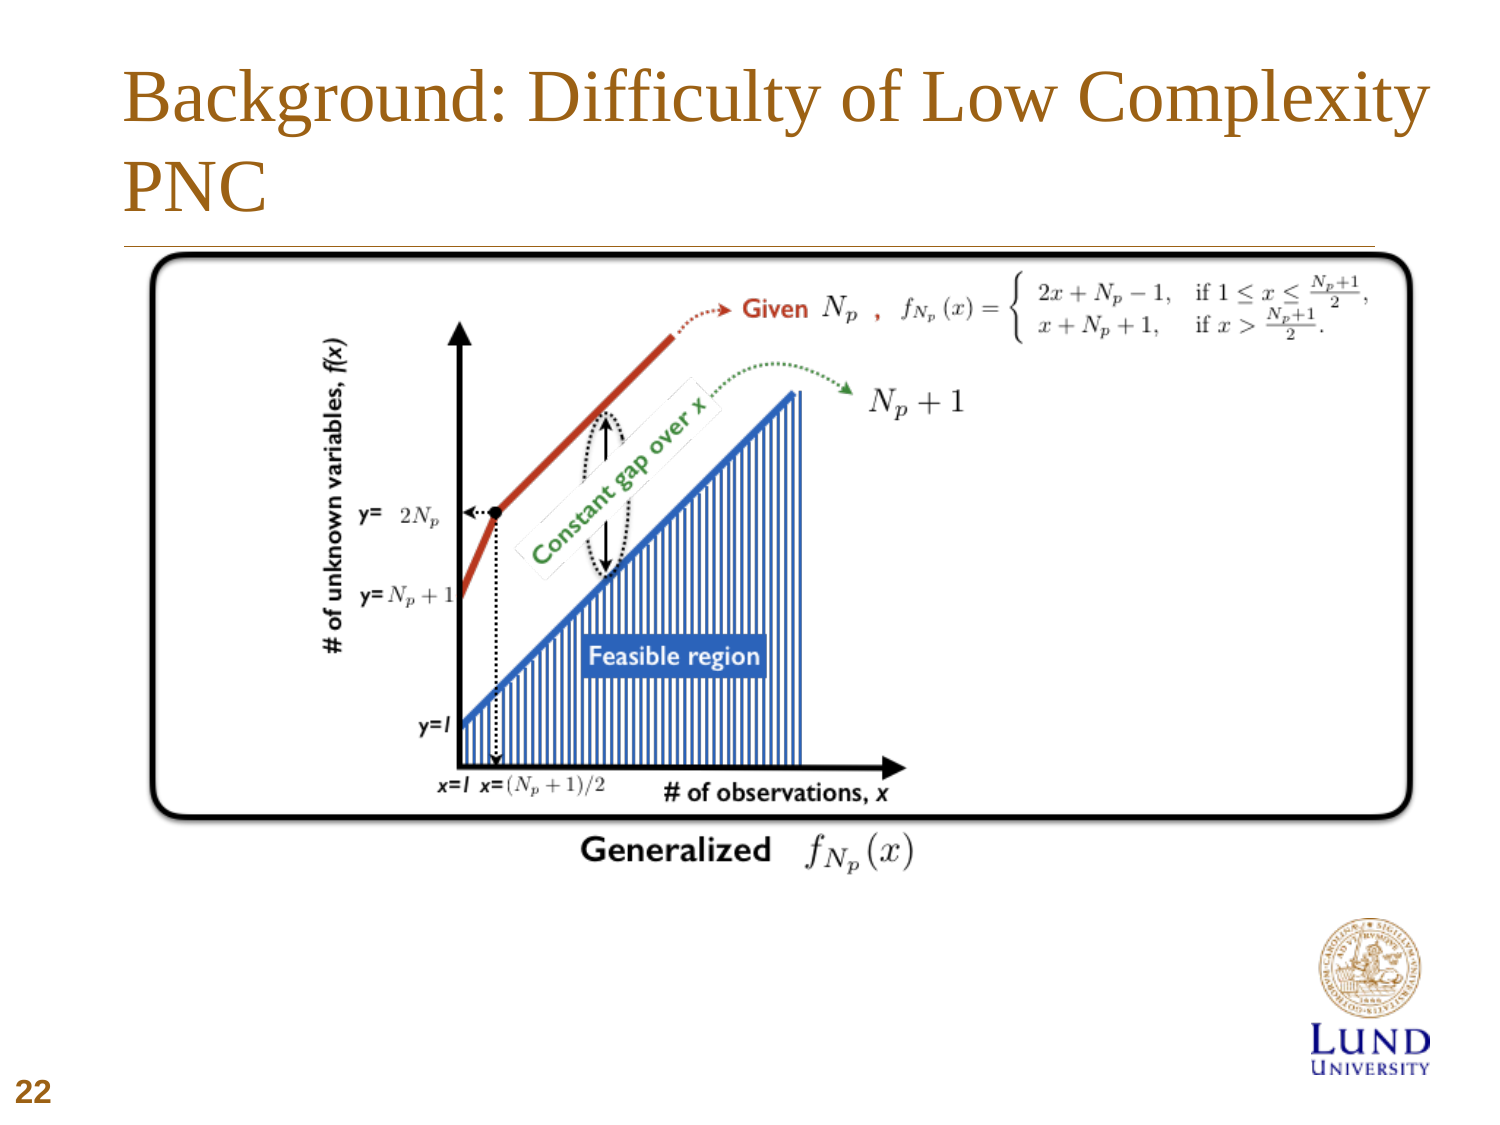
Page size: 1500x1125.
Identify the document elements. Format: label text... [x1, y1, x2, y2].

picture [144, 249, 1420, 879]
picture [1311, 918, 1430, 1075]
title Background: Difficulty of Low Complexity PNC [106, 46, 1457, 235]
